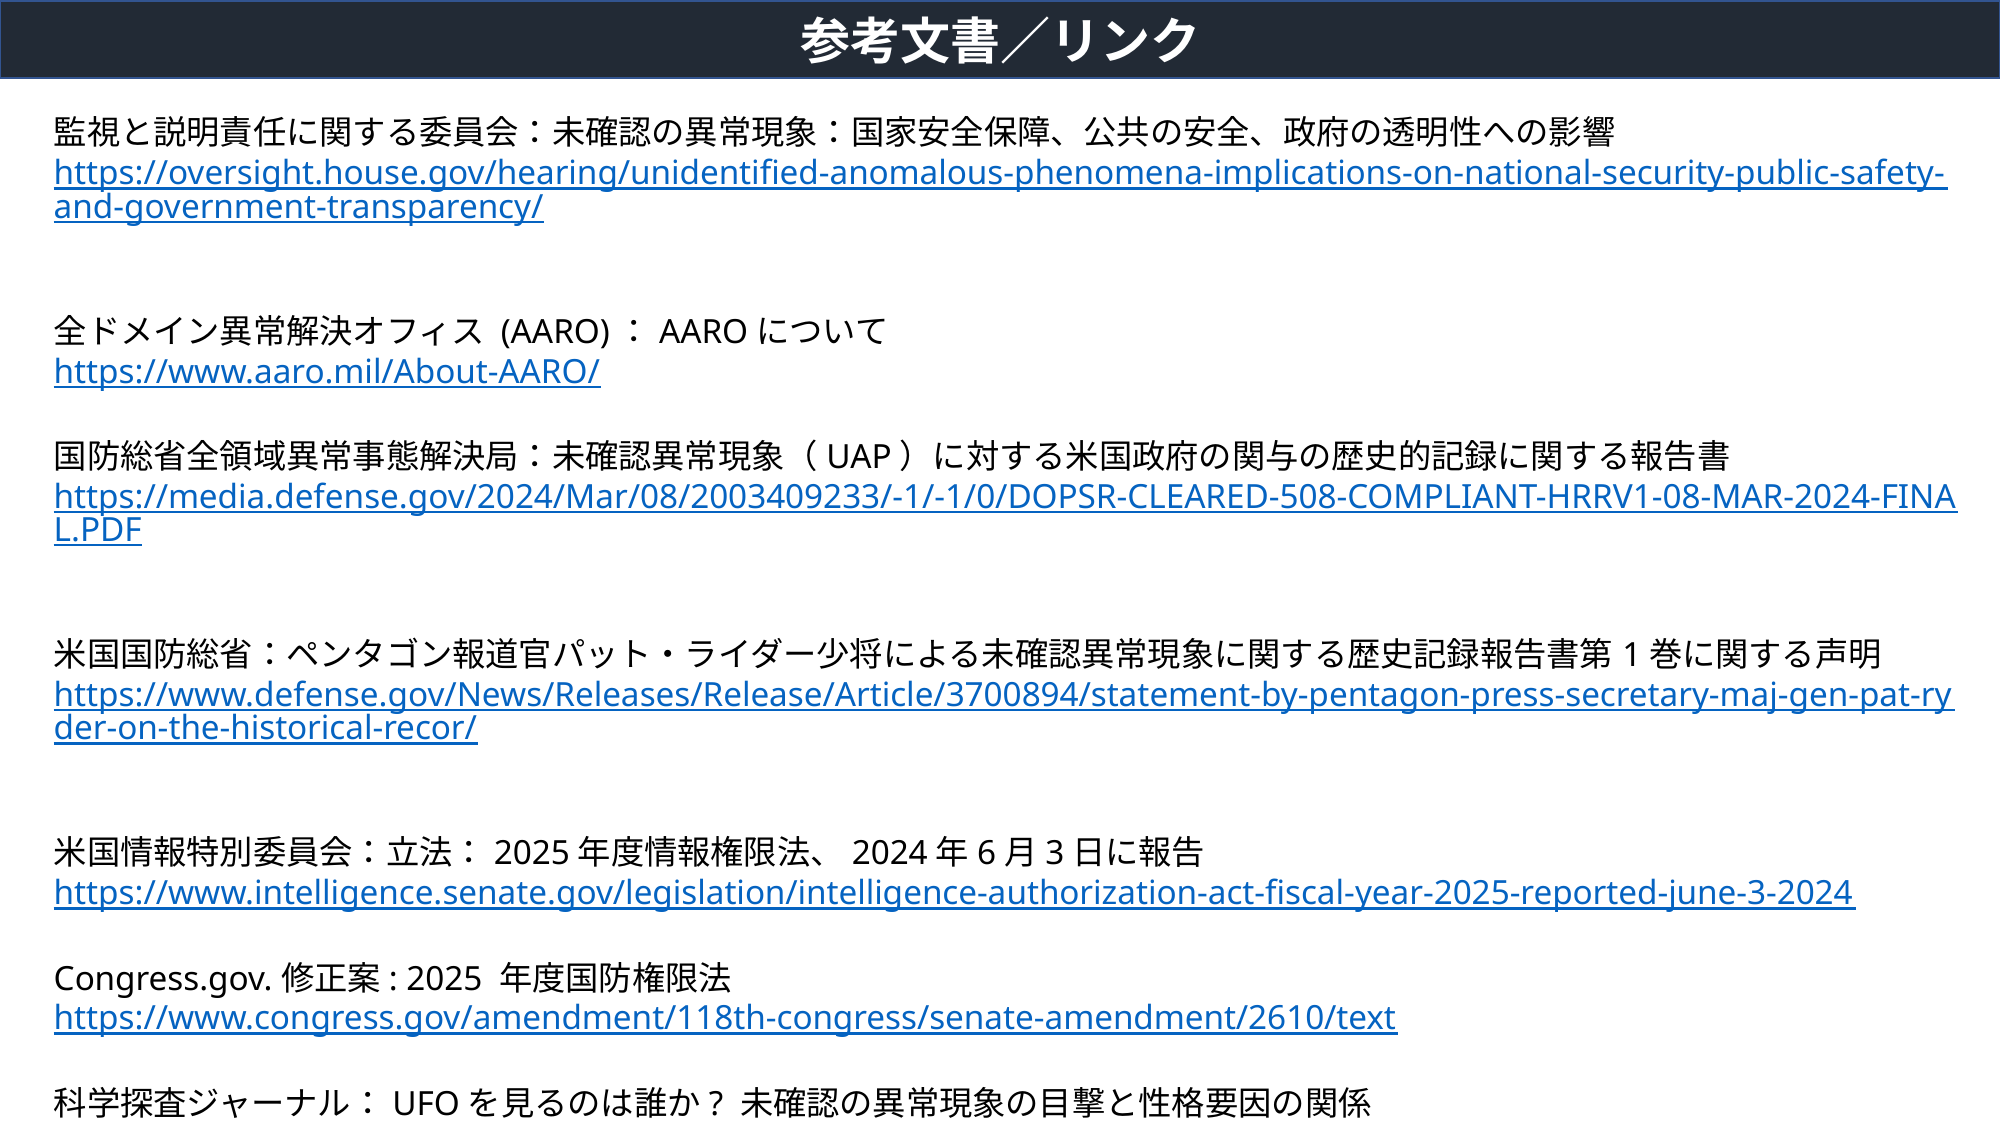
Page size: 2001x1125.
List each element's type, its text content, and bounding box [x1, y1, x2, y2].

text_box 参考文書／リンク [0, 0, 2000, 79]
text_box 監視と説明責任に関する委員会：未確認の異常現象：国家安全保障、公共の安全、政府の透明性への影響 https://oversight.house.gov/hearing/unidentified-anomalous-phenomena-implications-on-national-security-public-safety-and-government-transparency/ 全ドメイン異常解決オフィス (AARO)：AAROについて https://www.aaro.mil/About-AARO/ 国防総省全領域異常事態解決局：未確認異常現象（UAP）に対する米国政府の関与の歴史的記録に関する報告書 https://media.defense.gov/2024/Mar/08/2003409233/-1/-1/0/DOPSR-CLEARED-508-COMPLIANT-HRRV1-08-MAR-2024-FINAL.PDF 米国国防総省：ペンタゴン報道官パット・ライダー少将による未確認異常現象に関する歴史記録報告書第1巻に関する声明 https://www.defense.gov/News/Releases/Release/Article/3700894/statement-by-pentagon-press-secretary-maj-gen-pat-ryder-on-the-historical-recor/ 米国情報特別委員会：立法：2025年度情報権限法、2024年6月3日に報告 https://www.intelligence.senate.gov/legislation/intelligence-authorization-act-fiscal-year-2025-reported-june-3-2024 Congress.gov.修正案: 2025 年度国防権限法 https://www.congress.gov/amendment/118th-congress/senate-amendment/2610/text 科学探査ジャーナル：UFOを見るのは誰か? 未確認の異常現象の目撃と性格要因の関係 https://www.researchgate.net/publication/379739724_Who_Sees_UFOs_The_Relationship_Between_Unidentified_Anomalous_Phenomena_Sightings_and_Personality_Factors [39, 104, 1980, 1115]
